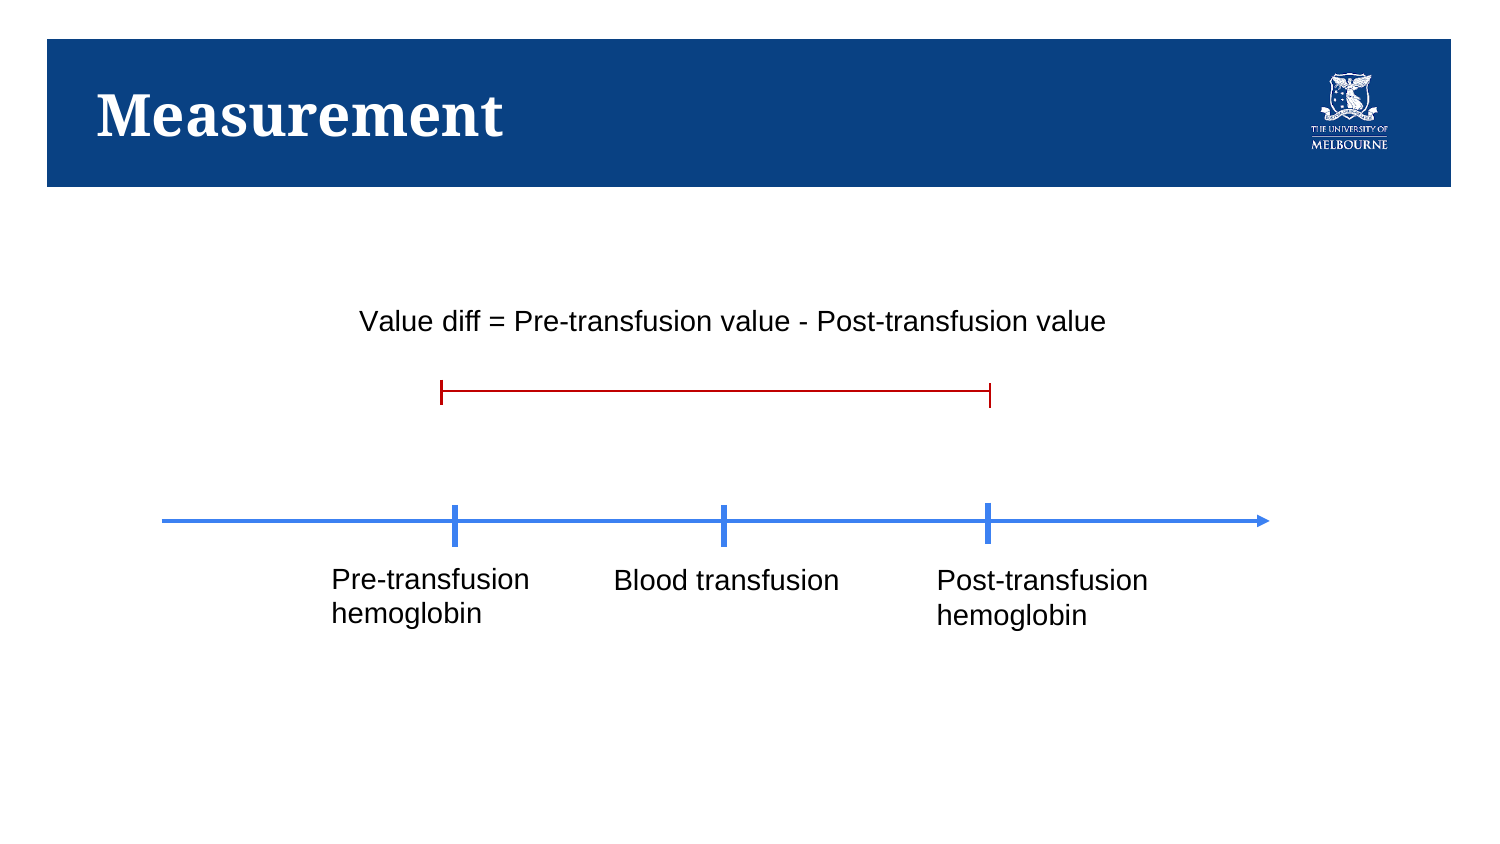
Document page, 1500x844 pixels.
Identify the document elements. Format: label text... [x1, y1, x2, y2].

text_box Value diff = Pre-transfusion value - Post-transfusion value [344, 294, 1123, 345]
text_box Pre-transfusion hemoglobin [316, 552, 554, 638]
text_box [441, 379, 991, 409]
text_box Blood transfusion [573, 553, 893, 604]
picture [47, 39, 1451, 187]
text_box Post-transfusion hemoglobin [921, 553, 1172, 639]
title Measurement [81, 67, 1145, 159]
